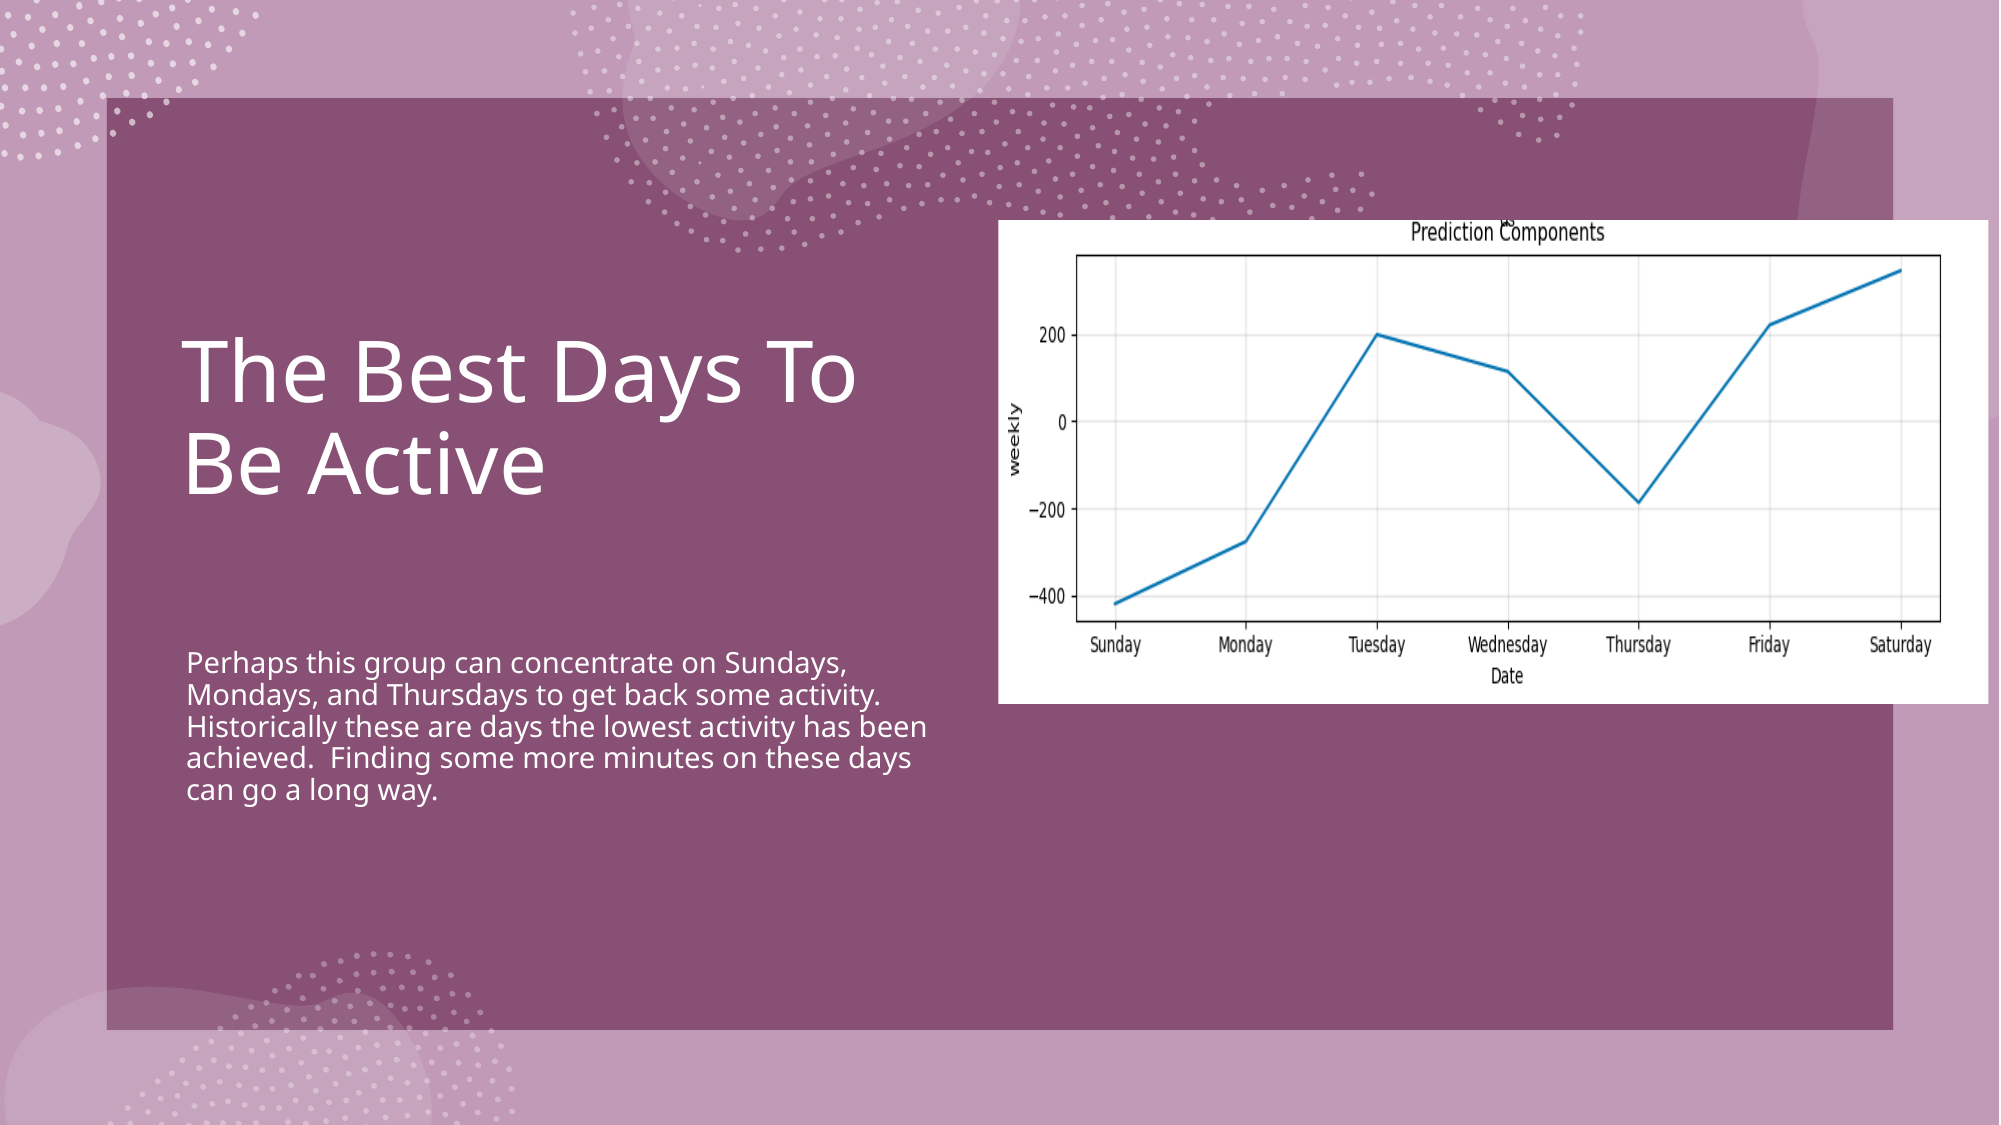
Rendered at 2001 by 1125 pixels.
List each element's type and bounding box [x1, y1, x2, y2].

text_box [0, 0, 2000, 1125]
picture [997, 219, 1989, 705]
